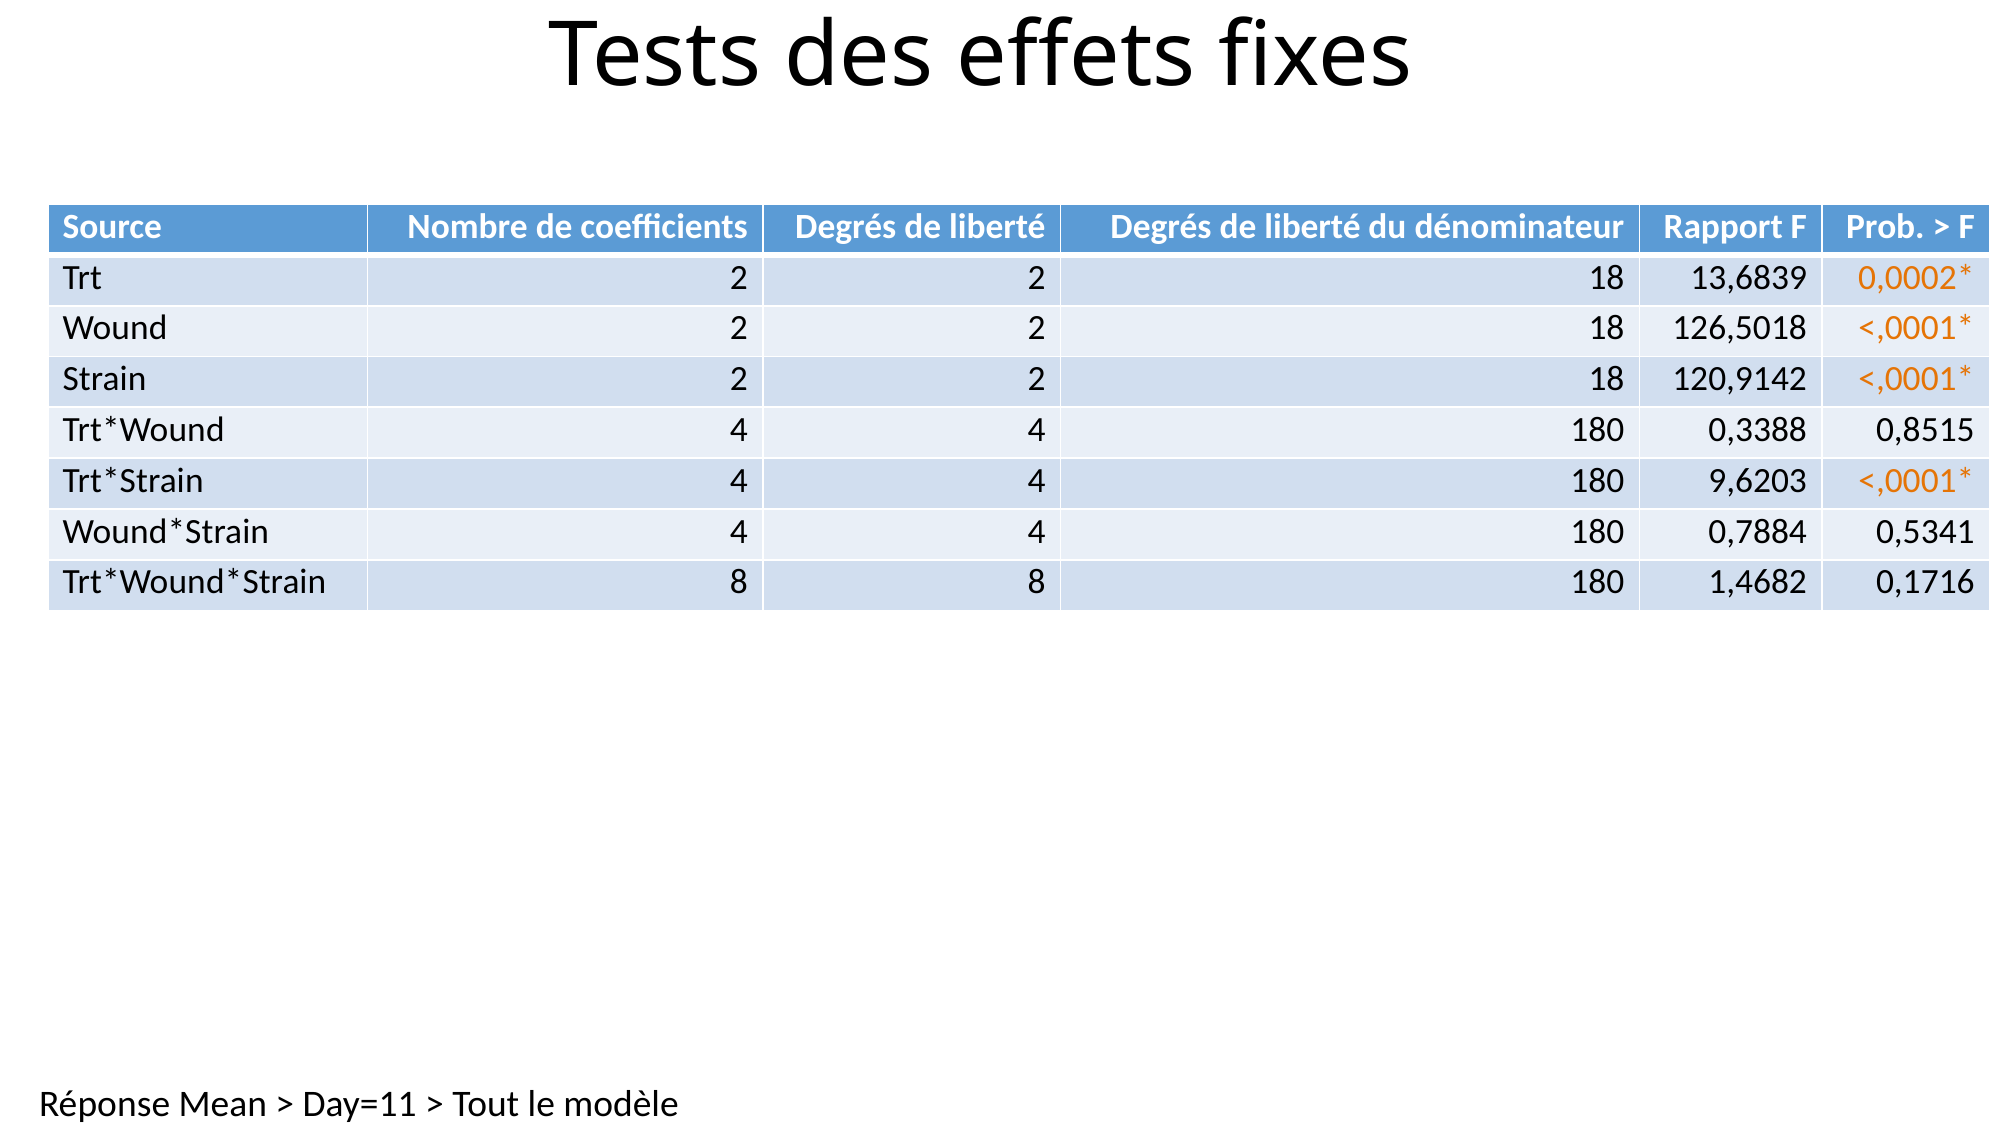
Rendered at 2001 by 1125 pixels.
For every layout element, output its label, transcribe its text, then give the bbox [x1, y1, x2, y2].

table_cell 120,9142 [1640, 357, 1821, 406]
table_cell <,0001* [1823, 459, 1989, 508]
table_cell Wound [49, 307, 367, 356]
table_cell Trt*Wound*Strain [49, 561, 367, 610]
table_cell 180 [1061, 561, 1639, 610]
table_cell 1,4682 [1640, 561, 1821, 610]
table_header Prob. > F [1823, 205, 1989, 252]
table_cell 0,7884 [1640, 510, 1821, 559]
table_cell 4 [368, 459, 762, 508]
table_header Rapport F [1640, 205, 1821, 252]
table_cell 9,6203 [1640, 459, 1821, 508]
table_header Source [49, 205, 367, 252]
table_cell 18 [1061, 307, 1639, 356]
table_cell 2 [764, 357, 1060, 406]
table_header Degrés de liberté [764, 205, 1060, 252]
table_cell Trt*Strain [49, 459, 367, 508]
table_cell 4 [764, 510, 1060, 559]
table_cell <,0001* [1823, 307, 1989, 356]
table_cell 0,8515 [1823, 408, 1989, 457]
table_cell 4 [368, 510, 762, 559]
table_cell 0,1716 [1823, 561, 1989, 610]
table_cell 0,5341 [1823, 510, 1989, 559]
table_cell 0,3388 [1640, 408, 1821, 457]
table_cell <,0001* [1823, 357, 1989, 406]
table_cell Trt*Wound [49, 408, 367, 457]
table_cell 0,0002* [1823, 258, 1989, 305]
table_cell 8 [764, 561, 1060, 610]
table_cell 2 [368, 357, 762, 406]
table_cell 180 [1061, 510, 1639, 559]
table_cell 2 [764, 258, 1060, 305]
title Tests des effets fixes [0, 0, 1963, 113]
table_cell 18 [1061, 357, 1639, 406]
table_cell 8 [368, 561, 762, 610]
table_header Degrés de liberté du dénominateur [1061, 205, 1639, 252]
table_cell 4 [764, 459, 1060, 508]
table_cell 2 [368, 307, 762, 356]
table_cell 180 [1061, 459, 1639, 508]
table_cell Wound*Strain [49, 510, 367, 559]
table_cell 2 [368, 258, 762, 305]
table_cell 180 [1061, 408, 1639, 457]
text_box Réponse Mean > Day=11 > Tout le modèle [39, 1079, 680, 1125]
table_cell 126,5018 [1640, 307, 1821, 356]
table_cell 2 [764, 307, 1060, 356]
table_cell Strain [49, 357, 367, 406]
table_header Nombre de coefficients [368, 205, 762, 252]
table_cell 18 [1061, 258, 1639, 305]
table_cell 13,6839 [1640, 258, 1821, 305]
table_cell 4 [764, 408, 1060, 457]
table_cell 4 [368, 408, 762, 457]
table_cell Trt [49, 258, 367, 305]
